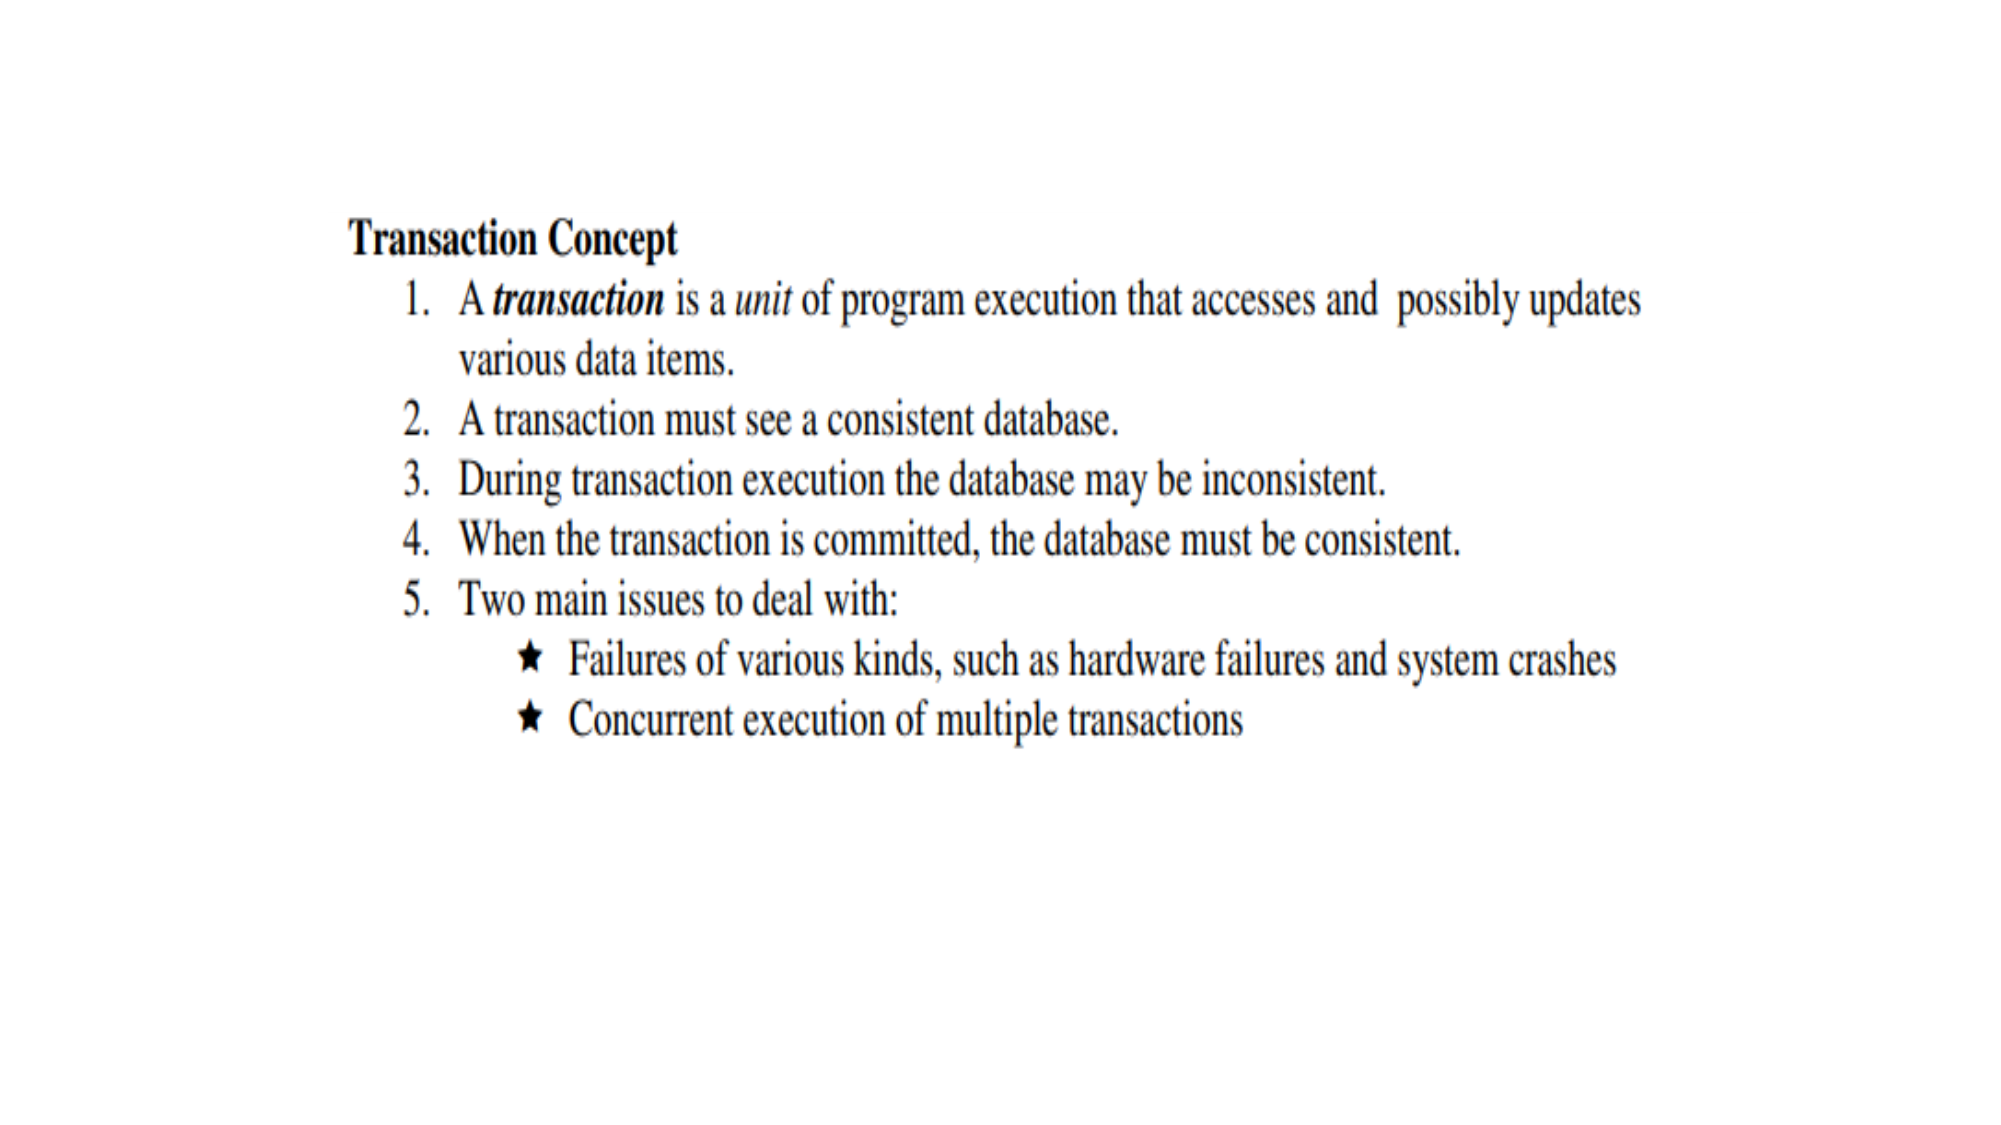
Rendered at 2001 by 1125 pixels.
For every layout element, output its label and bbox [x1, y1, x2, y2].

picture [328, 211, 1759, 783]
